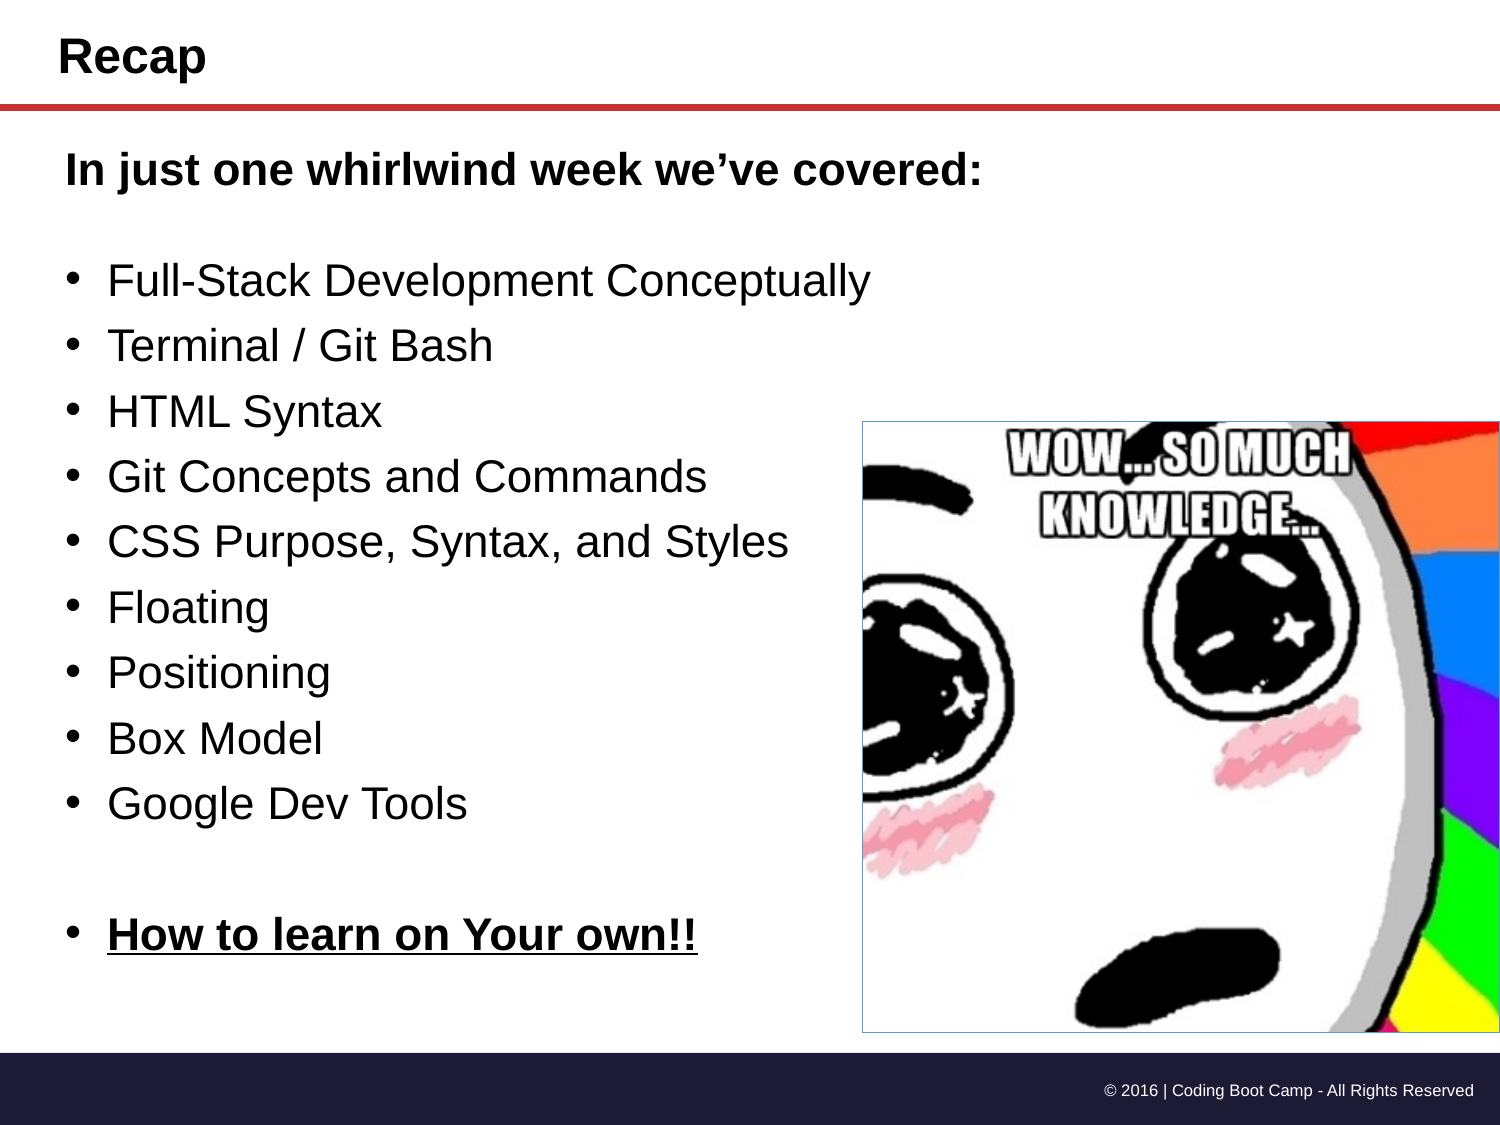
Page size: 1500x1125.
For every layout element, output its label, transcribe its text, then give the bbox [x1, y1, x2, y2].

picture [862, 421, 1500, 1033]
text_box Recap [49, 16, 719, 91]
text_box In just one whirlwind week we’ve covered: Full-Stack Development Conceptually Terminal / Git Bash HTML Syntax Git Concepts and Commands CSS Purpose, Syntax, and Styles Floating Positioning Box Model Google Dev Tools How to learn on Your own!! [49, 124, 1484, 975]
